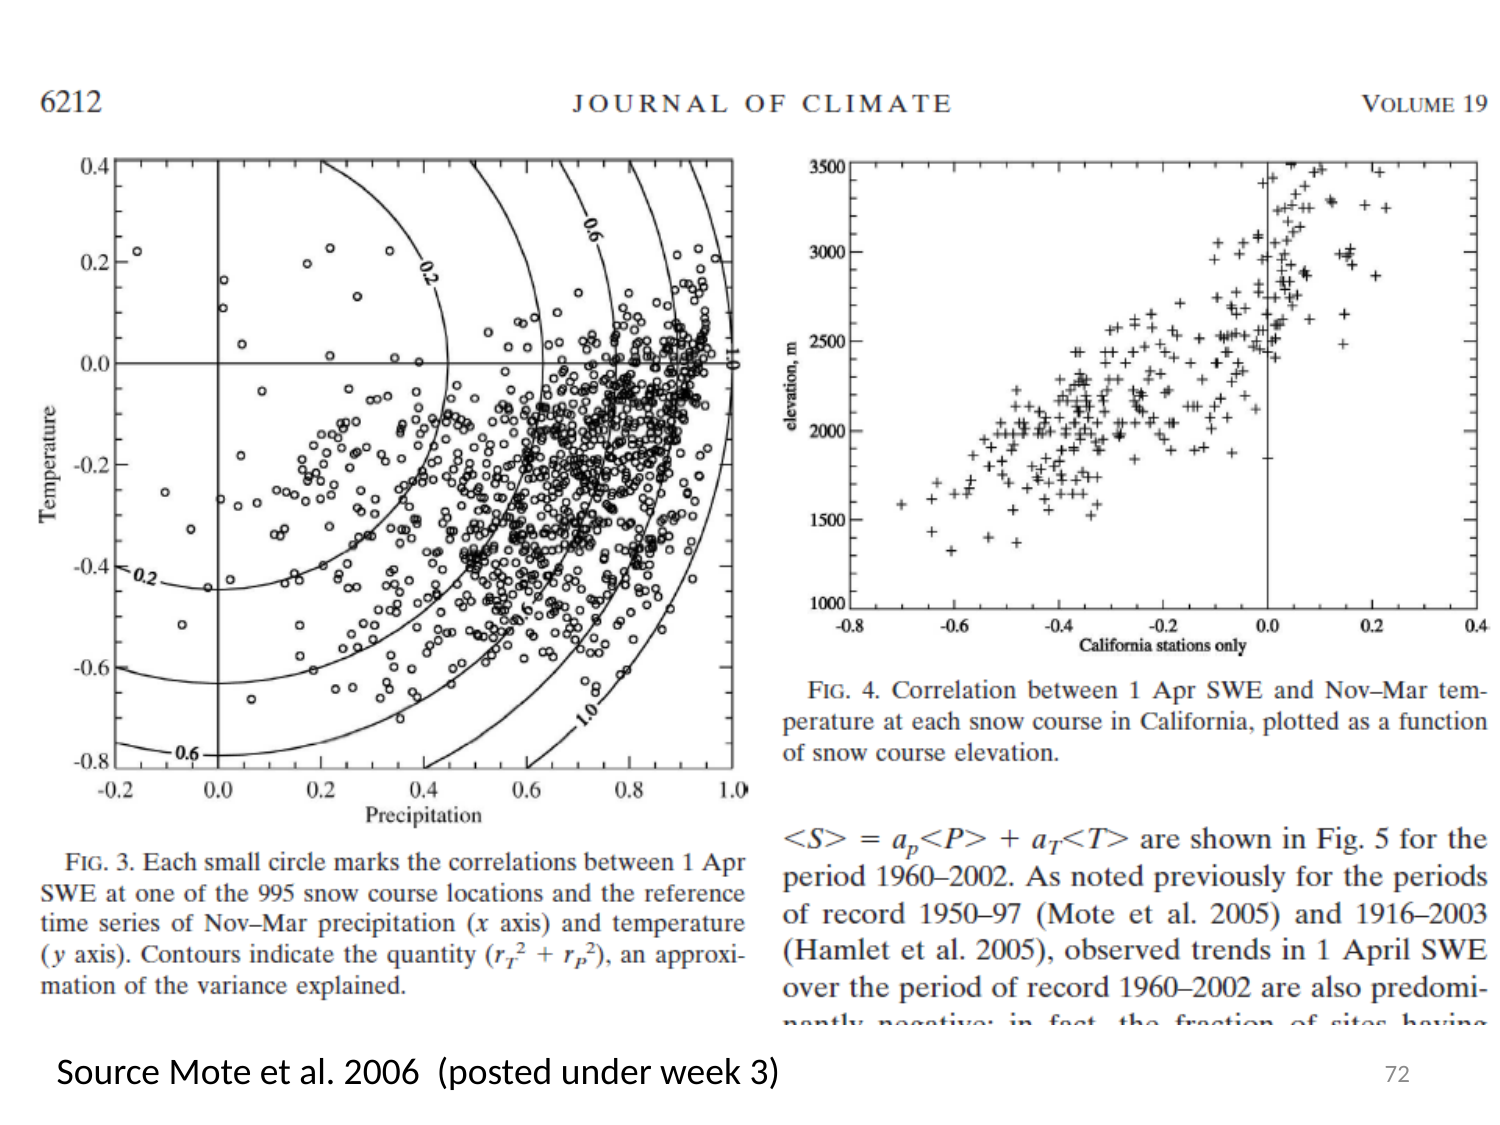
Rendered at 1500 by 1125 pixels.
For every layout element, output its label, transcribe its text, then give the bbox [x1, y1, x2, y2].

picture [12, 0, 1500, 1026]
text_box Source Mote et al. 2006 (posted under week 3) [41, 1039, 796, 1100]
slide_number 72 [1074, 1042, 1425, 1103]
